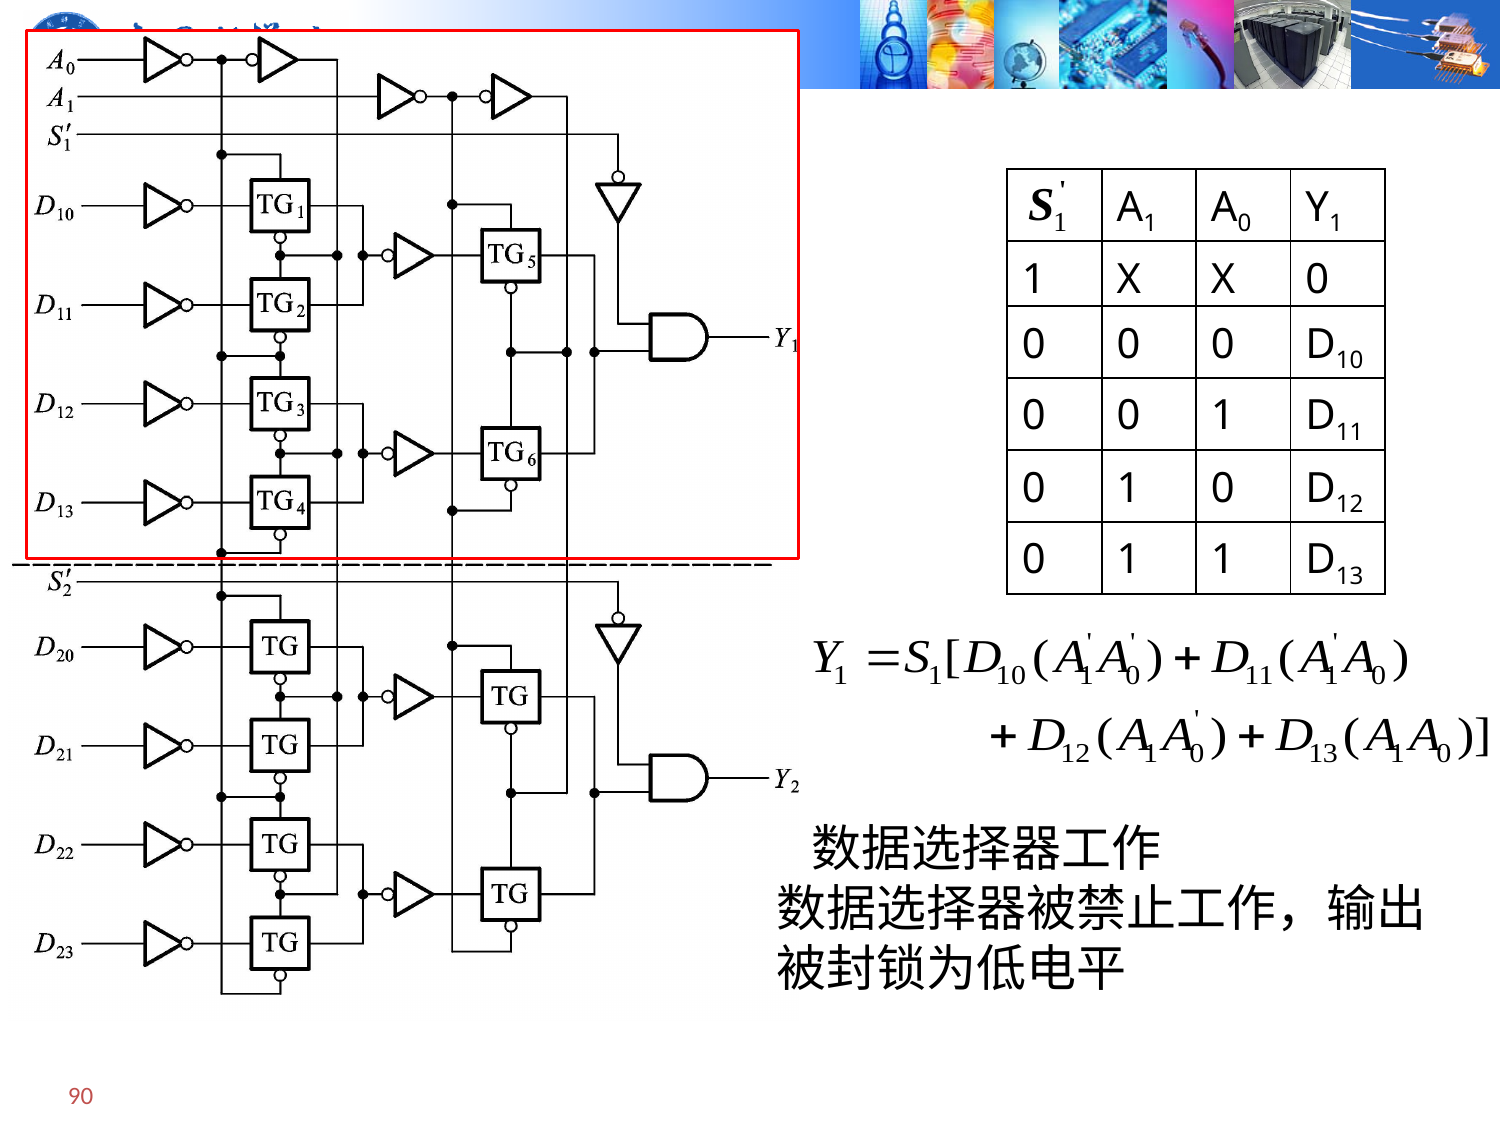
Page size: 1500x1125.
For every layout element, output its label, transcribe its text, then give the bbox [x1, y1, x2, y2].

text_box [805, 621, 1498, 772]
table_header A1 [1103, 170, 1195, 240]
table_cell 0 [1103, 307, 1195, 377]
table_cell 1 [1197, 523, 1290, 593]
table_cell 0 [1103, 379, 1195, 449]
picture [860, 0, 1500, 89]
picture [8, 10, 799, 1021]
table_header Y1 [1291, 170, 1384, 240]
table_cell D12 [1291, 451, 1384, 521]
table_header A0 [1197, 170, 1290, 240]
table_cell 0 [1197, 451, 1290, 521]
table_cell 1 [1103, 523, 1195, 593]
table_cell 1 [1197, 379, 1290, 449]
table_header [1008, 170, 1015, 240]
table_cell D13 [1291, 523, 1384, 593]
table_cell 0 [1008, 523, 1101, 593]
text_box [1018, 168, 1075, 241]
table_cell 0 [1008, 307, 1101, 377]
table_cell D10 [1291, 307, 1384, 377]
list 数据选择器 [803, 779, 1436, 884]
table_header [1077, 170, 1101, 240]
table_cell 1 [1008, 242, 1101, 305]
table_cell 0 [1008, 379, 1101, 449]
table_cell 0 [1008, 451, 1101, 521]
table_cell X [1103, 242, 1195, 305]
table_cell 0 [1291, 242, 1384, 305]
table_cell 1 [1103, 451, 1195, 521]
table_cell 0 [1197, 307, 1290, 377]
list 数据选择器 [803, 133, 1436, 621]
table_cell X [1197, 242, 1290, 305]
table_cell D11 [1291, 379, 1384, 449]
